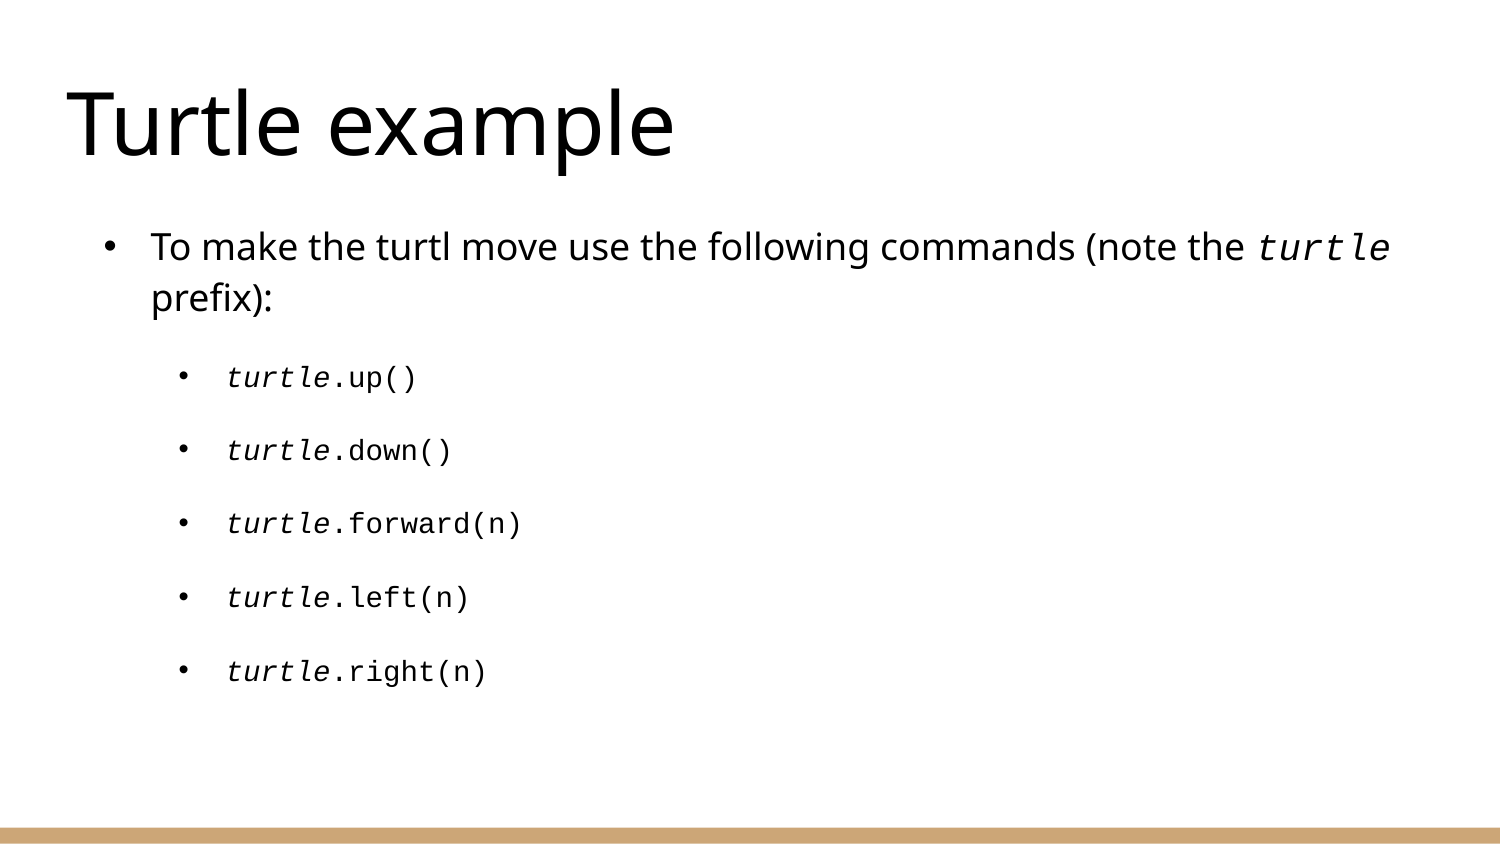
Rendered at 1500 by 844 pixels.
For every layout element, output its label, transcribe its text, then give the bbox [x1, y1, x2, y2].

list To make the turtl move use the following commands (note the turtle prefix): turtle.up() turtle.down() turtle.forward(n) turtle.left(n) turtle.right(n) [51, 200, 1449, 752]
title Turtle example [51, 51, 1449, 189]
